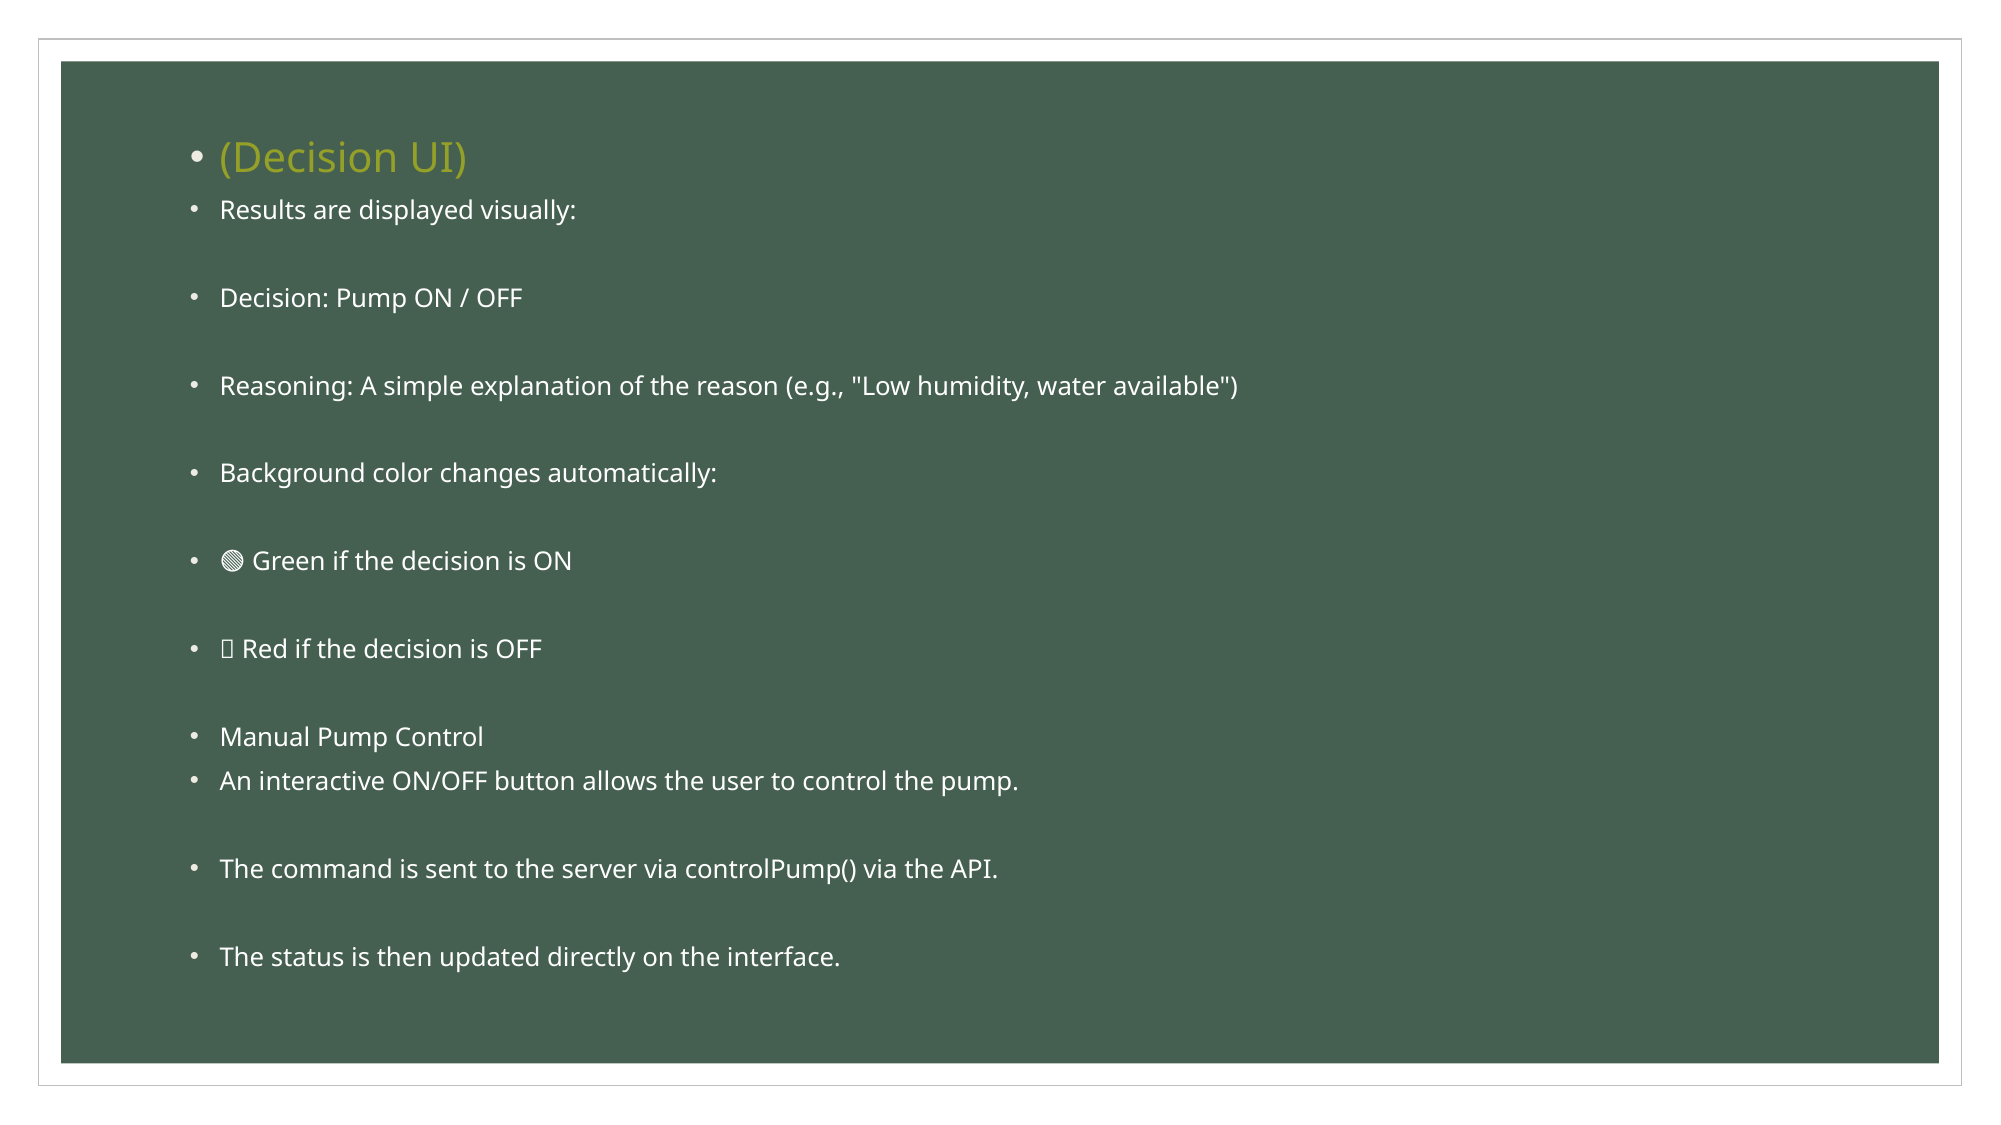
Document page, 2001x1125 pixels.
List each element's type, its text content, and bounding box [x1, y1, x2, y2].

list (Decision UI) Results are displayed visually: Decision: Pump ON / OFF Reasoning: A simple explanation of the reason (e.g., "Low humidity, water available") Background color changes automatically: 🟢 Green if the decision is ON 🔴 Red if the decision is OFF Manual Pump Control An interactive ON/OFF button allows the user to control the pump. The command is sent to the server via controlPump() via the API. The status is then updated directly on the interface. [174, 123, 1825, 990]
